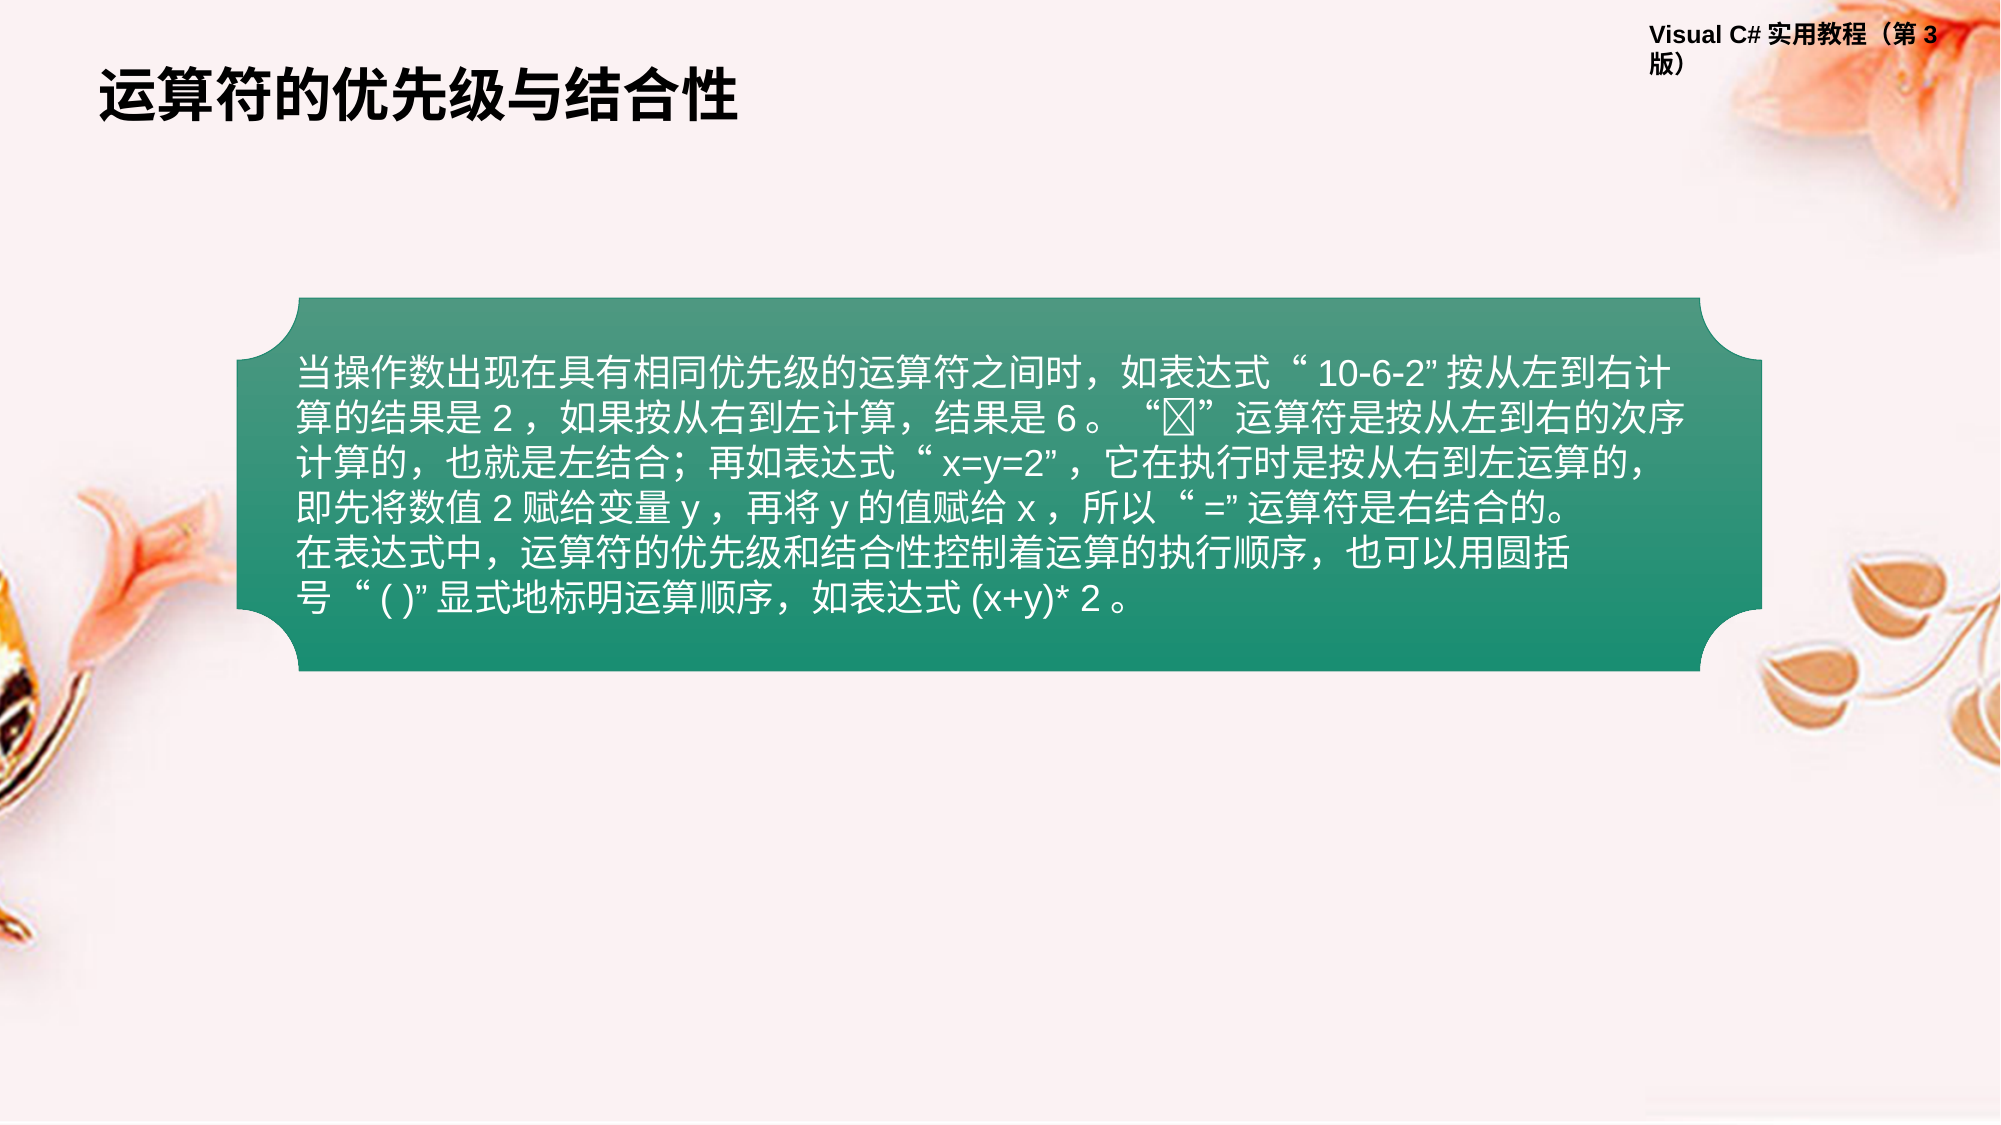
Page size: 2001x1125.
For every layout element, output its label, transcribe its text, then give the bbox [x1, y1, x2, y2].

text_box 运算符的优先级与结合性 [83, 58, 773, 136]
text_box 当操作数出现在具有相同优先级的运算符之间时，如表达式“1062”按从左到右计算的结果是2，如果按从右到左计算，结果是6。“”运算符是按从左到右的次序计算的，也就是左结合；再如表达式“x=y=2”，它在执行时是按从右到左运算的，即先将数值2赋给变量y，再将y的值赋给x，所以“=”运算符是右结合的。 在表达式中，运算符的优先级和结合性控制着运算的执行顺序，也可以用圆括号“( )”显式地标明运算顺序，如表达式(x+y)* 2。 [236, 297, 1763, 672]
picture [0, 0, 2001, 1125]
